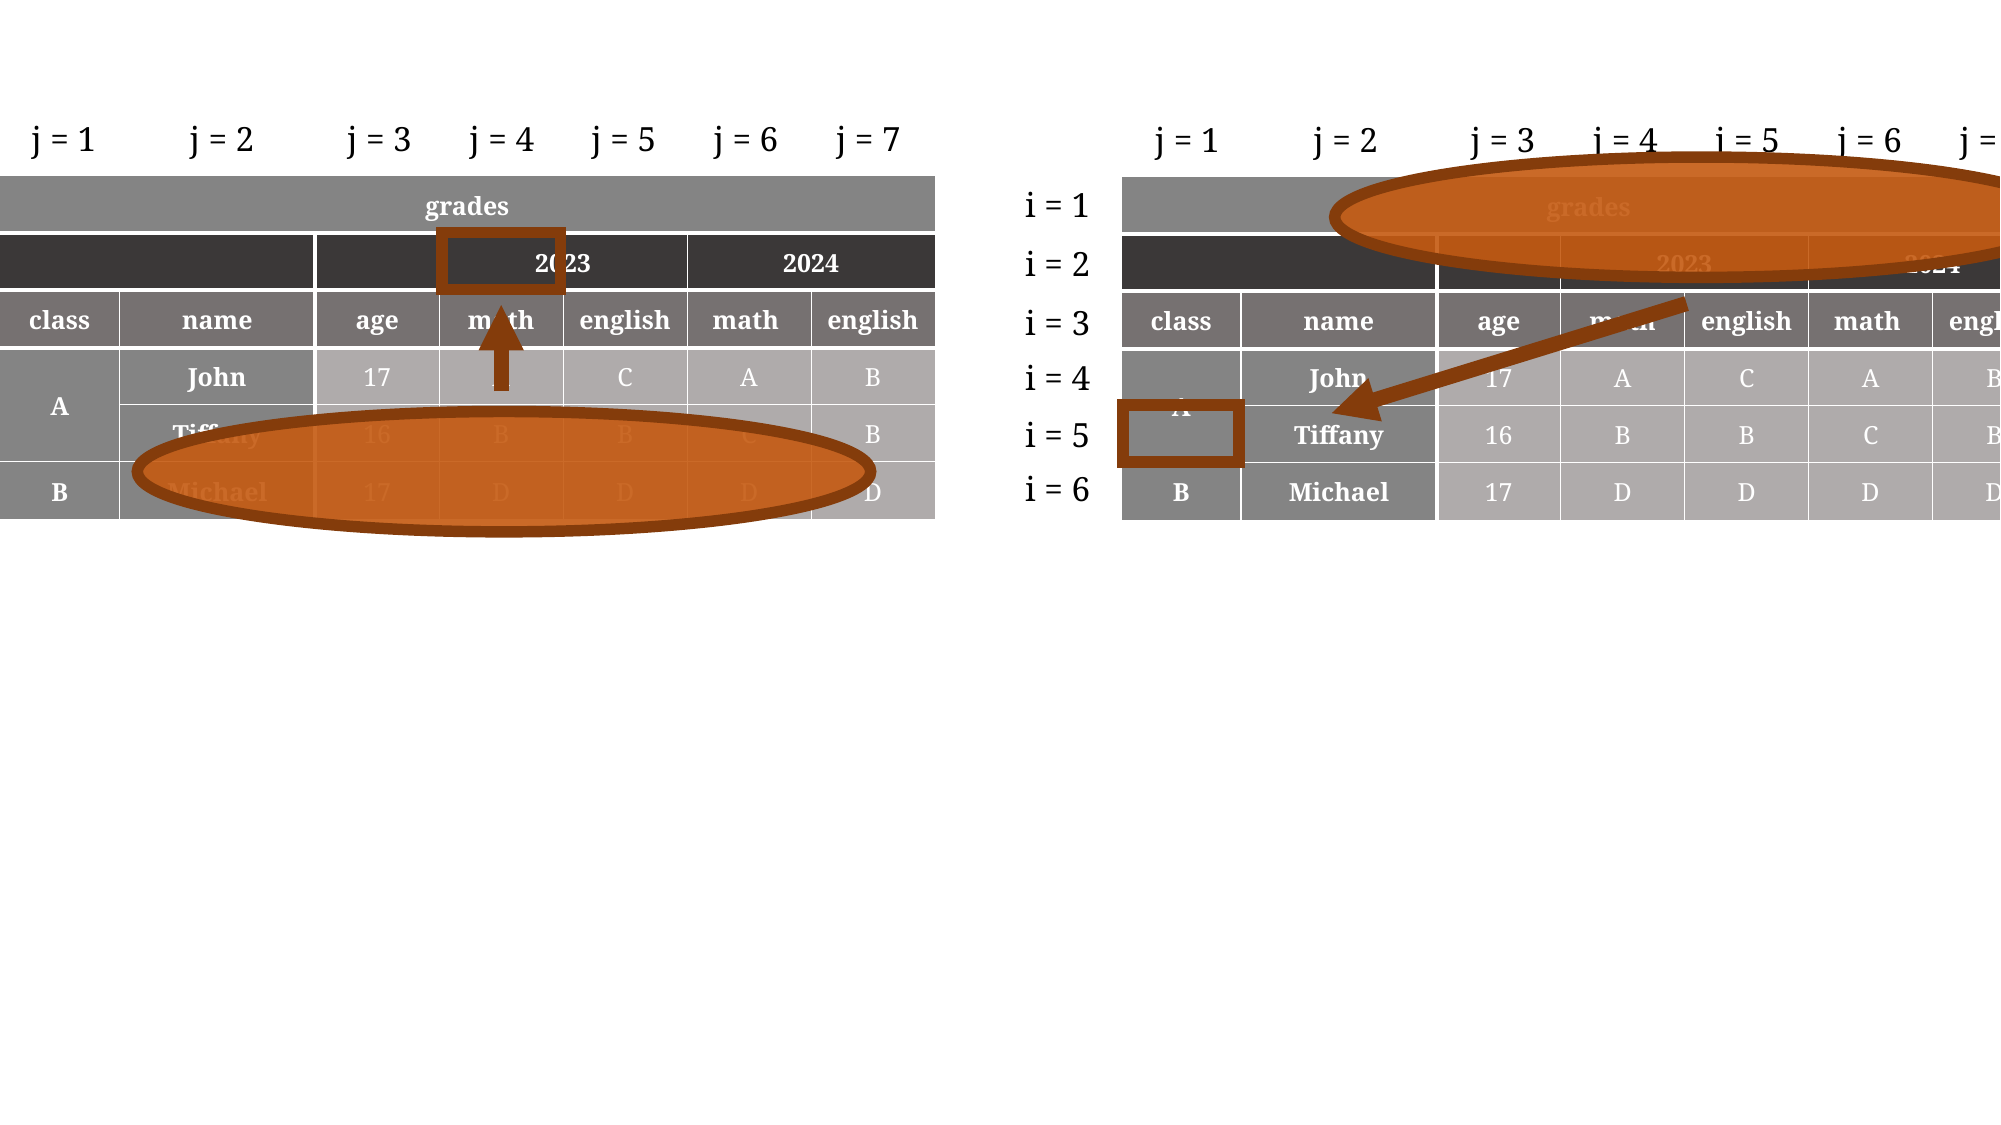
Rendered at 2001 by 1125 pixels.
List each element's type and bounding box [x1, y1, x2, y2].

table_cell [317, 235, 439, 288]
table_cell [812, 292, 935, 346]
table_cell [317, 350, 439, 404]
table_cell [812, 405, 935, 461]
table_cell [317, 292, 439, 346]
text_box [0, 292, 34, 404]
text_box [1010, 294, 1240, 516]
table_header [1157, 177, 1396, 232]
table_cell [1685, 406, 1808, 462]
table_cell [1687, 351, 1808, 405]
table_cell [440, 292, 563, 346]
table_cell [1157, 351, 1240, 404]
text_box [1298, 111, 1398, 167]
table_cell [1933, 406, 2000, 462]
table_cell [1439, 414, 1560, 462]
table_cell [1809, 463, 1932, 520]
table_cell [812, 350, 935, 404]
table_cell [1809, 259, 2000, 289]
table_cell [1933, 293, 2000, 347]
table_header [34, 176, 935, 231]
text_box [1331, 303, 1687, 414]
table_cell [440, 350, 563, 404]
text_box [699, 110, 798, 166]
table_cell [34, 235, 313, 288]
table_cell [688, 235, 935, 288]
table_cell [688, 292, 811, 346]
text_box [1945, 111, 2000, 167]
table_cell [1933, 351, 2000, 405]
text_box [1010, 235, 1157, 291]
table_cell [0, 462, 119, 519]
text_box [332, 110, 431, 166]
table_cell [1561, 279, 1808, 289]
text_box [1010, 176, 1157, 232]
text_box [821, 110, 920, 166]
text_box [1700, 111, 1800, 153]
table_cell [34, 292, 119, 346]
text_box [16, 110, 116, 166]
table_cell [0, 350, 119, 461]
table_cell [1933, 463, 2000, 520]
table_cell [1809, 351, 1932, 405]
table_cell [1561, 463, 1684, 520]
table_cell [120, 292, 313, 346]
text_box [1456, 111, 1555, 166]
text_box [1140, 111, 1239, 167]
table_cell [1242, 406, 1435, 462]
table_cell [1561, 414, 1684, 462]
table_cell [688, 405, 811, 432]
table_cell [120, 462, 232, 519]
table_cell [564, 292, 687, 346]
text_box [1578, 111, 1677, 154]
table_cell [1157, 236, 1435, 289]
table_cell [1439, 463, 1560, 520]
table_cell [1242, 463, 1435, 520]
table_cell [120, 350, 313, 404]
table_cell [1685, 463, 1808, 520]
table_cell [1439, 266, 1560, 289]
table_cell [1122, 293, 1240, 347]
text_box [0, 405, 34, 515]
text_box [454, 110, 554, 166]
table_cell [564, 350, 687, 404]
table_cell [317, 405, 439, 414]
table_cell [1439, 293, 1560, 303]
table_cell [1242, 293, 1435, 347]
text_box [175, 110, 274, 166]
table_cell [1685, 293, 1808, 347]
table_cell [1809, 293, 1932, 347]
text_box [576, 110, 676, 166]
text_box [0, 234, 34, 289]
table_cell [561, 235, 687, 288]
text_box [1822, 111, 1922, 163]
text_box [441, 232, 561, 291]
table_cell [1809, 406, 1932, 462]
table_cell [1561, 293, 1684, 303]
table_cell [688, 350, 811, 404]
table_cell [1242, 351, 1331, 405]
table_cell [564, 405, 687, 413]
text_box [0, 175, 34, 231]
table_cell [776, 511, 811, 519]
table_cell [812, 462, 935, 519]
table_cell [1122, 463, 1240, 520]
table_cell [120, 405, 313, 461]
